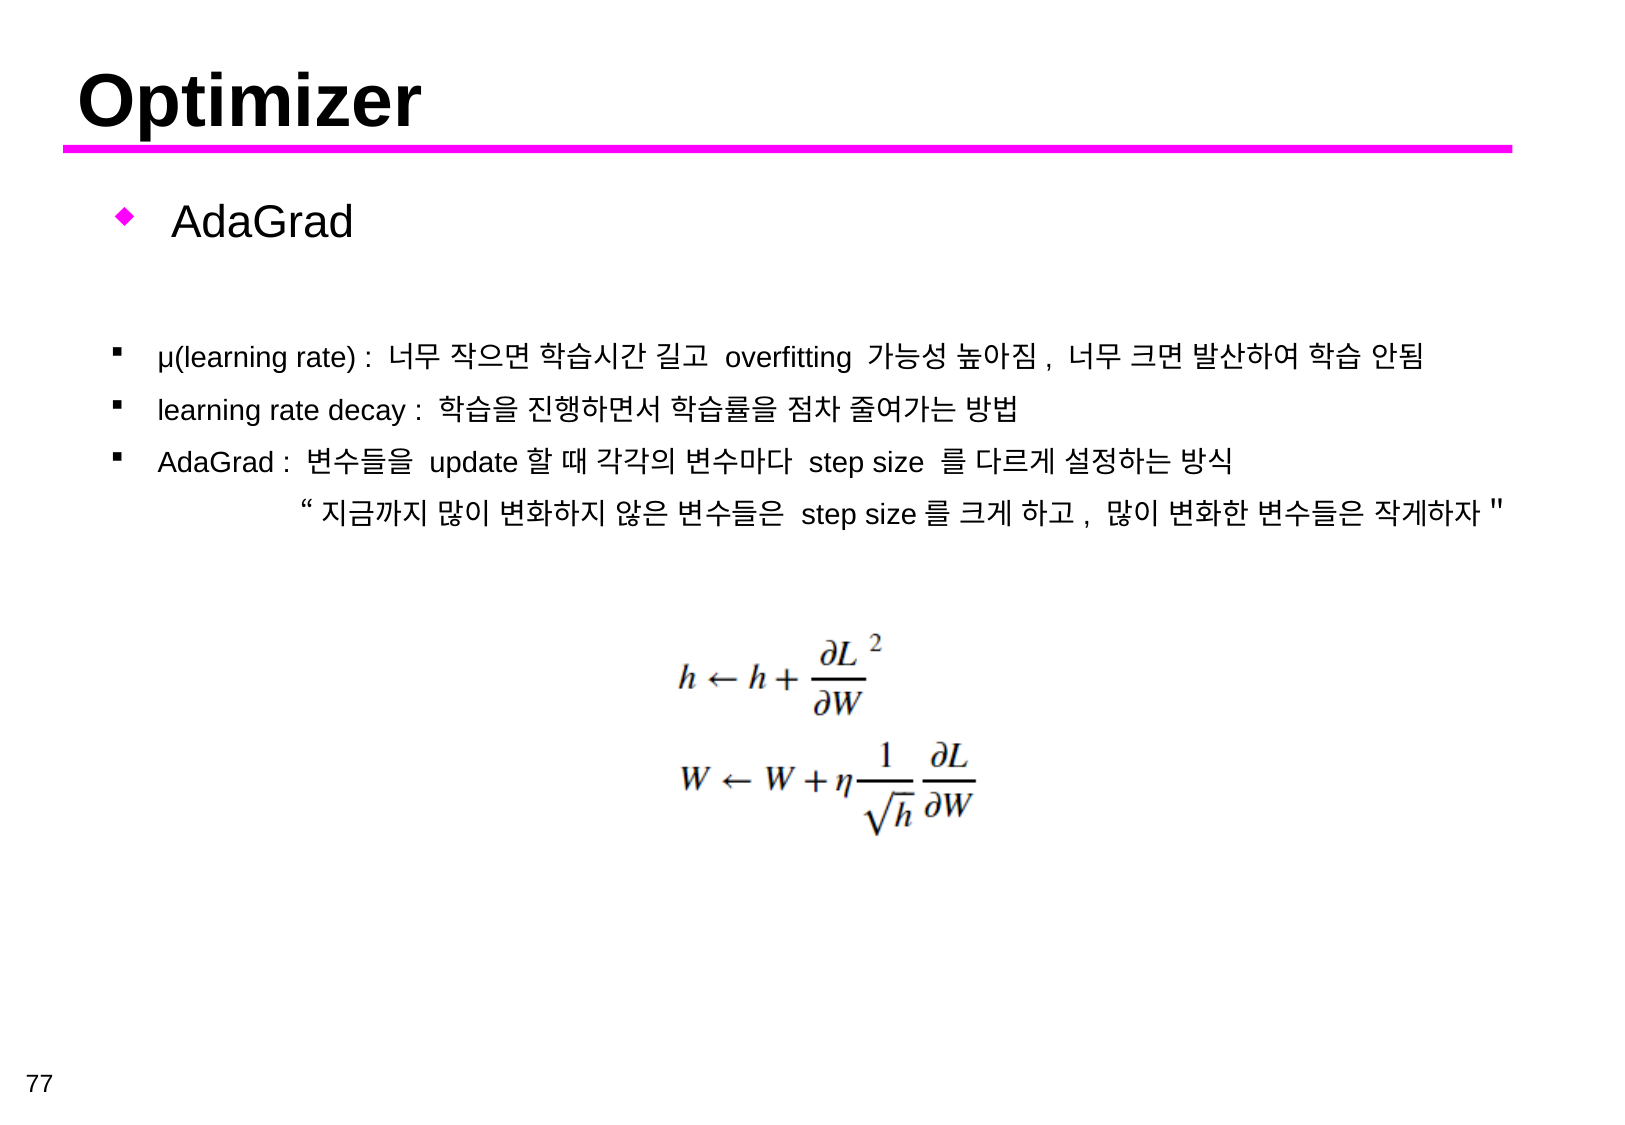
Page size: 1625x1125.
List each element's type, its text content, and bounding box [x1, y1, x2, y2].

list AdaGrad [99, 172, 1510, 256]
picture [661, 619, 1006, 858]
text_box μ(learning rate) : 너무 작으면 학습시간 길고 overfitting 가능성 높아짐, 너무 크면 발산하여 학습 안됨 learning rate decay : 학습을 진행하면서 학습률을 점차 줄여가는 방법 AdaGrad : 변수들을 update할 때 각각의 변수마다 step size 를 다르게 설정하는 방식 “지금까지 많이 변화하지 않은 변수들은 step size를 크게 하고, 많이 변화한 변수들은 작게하자＂ [95, 313, 1571, 538]
title Optimizer [62, 42, 1500, 149]
slide_number 77 [0, 1071, 69, 1094]
